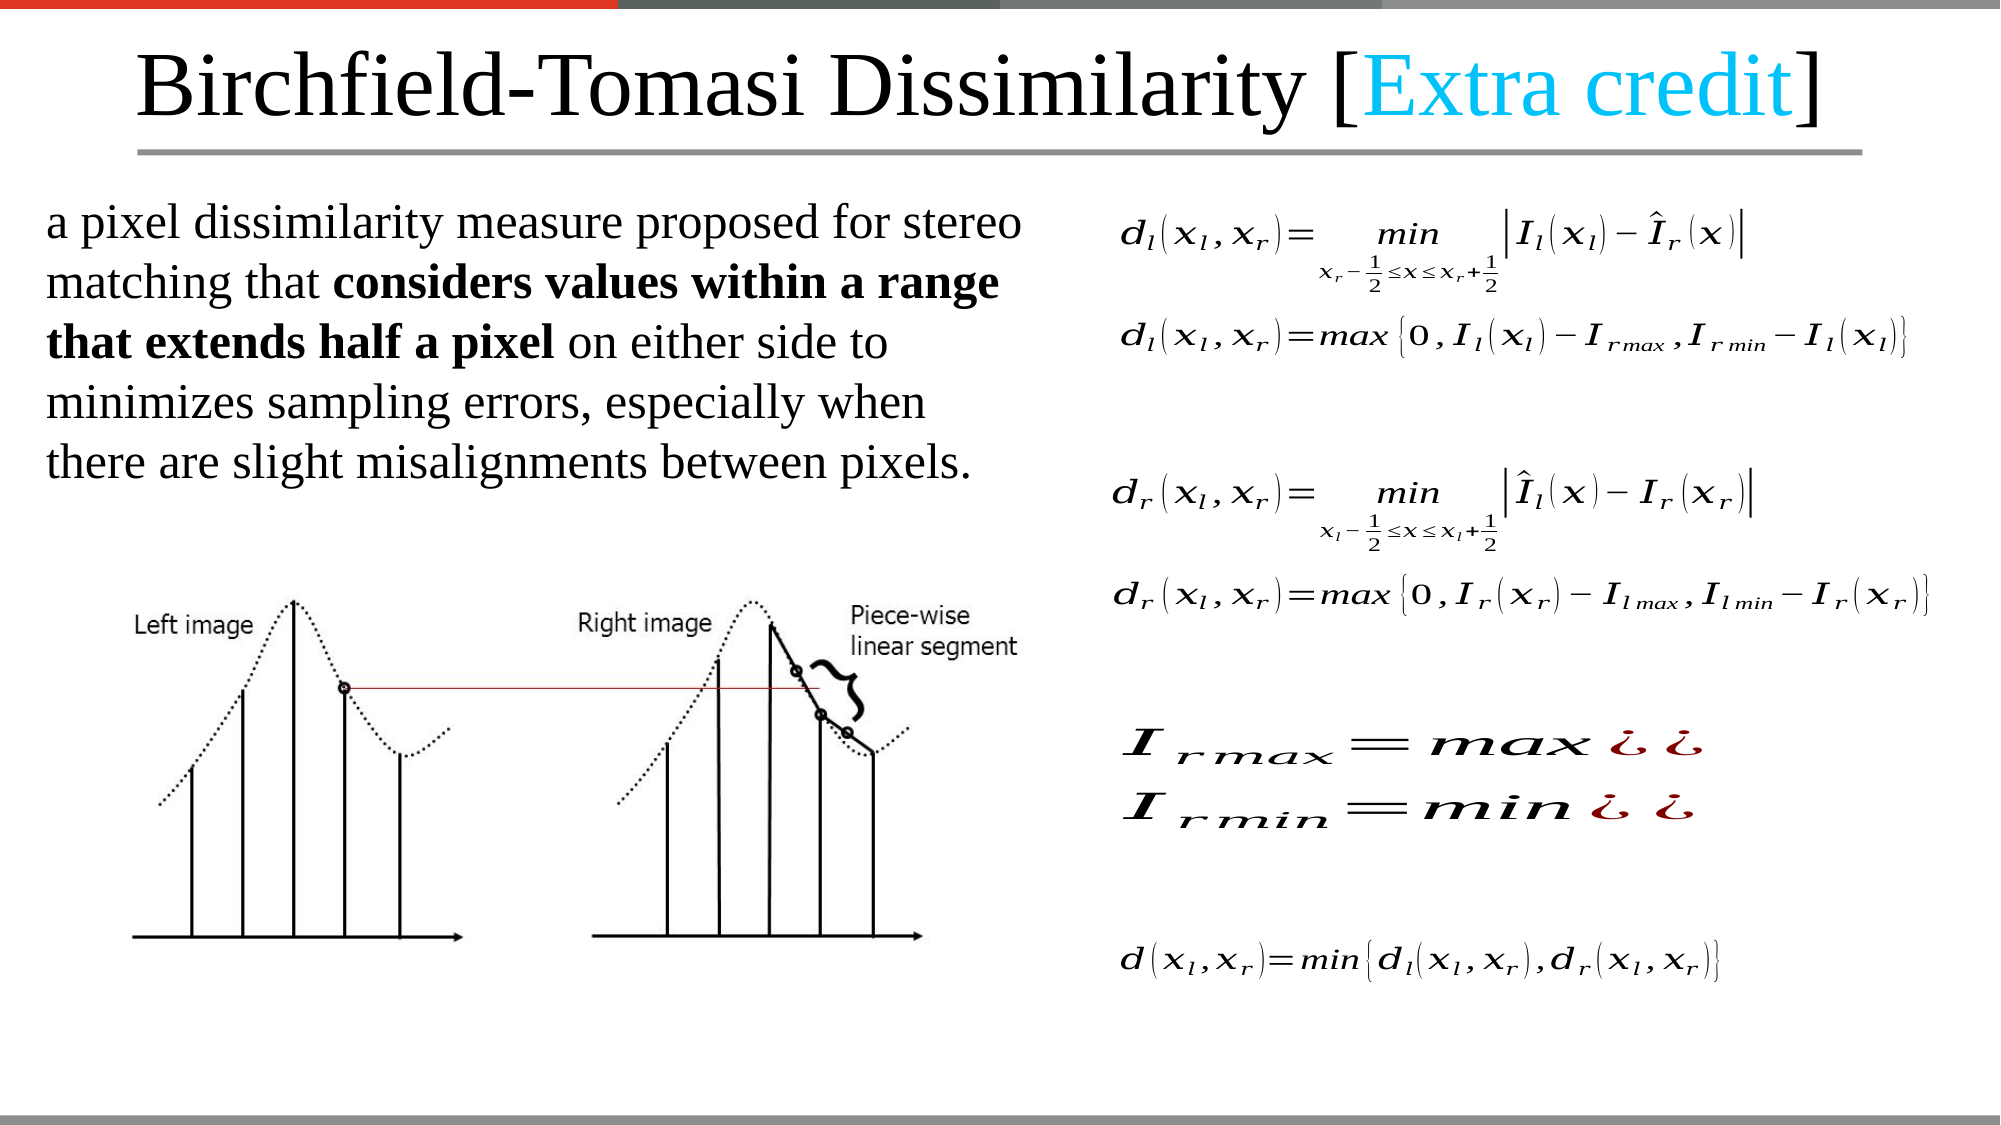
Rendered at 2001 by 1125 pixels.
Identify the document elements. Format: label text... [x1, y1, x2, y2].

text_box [1117, 724, 1708, 833]
text_box Birchfield-Tomasi Dissimilarity [Extra credit] [120, 16, 2000, 142]
picture [30, 558, 1052, 1029]
text_box a pixel dissimilarity measure proposed for stereo matching that considers values within a range that extends half a pixel on either side to minimizes sampling errors, especially when there are slight misalignments between pixels. [31, 181, 1052, 497]
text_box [1117, 206, 1912, 360]
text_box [1109, 465, 1933, 619]
